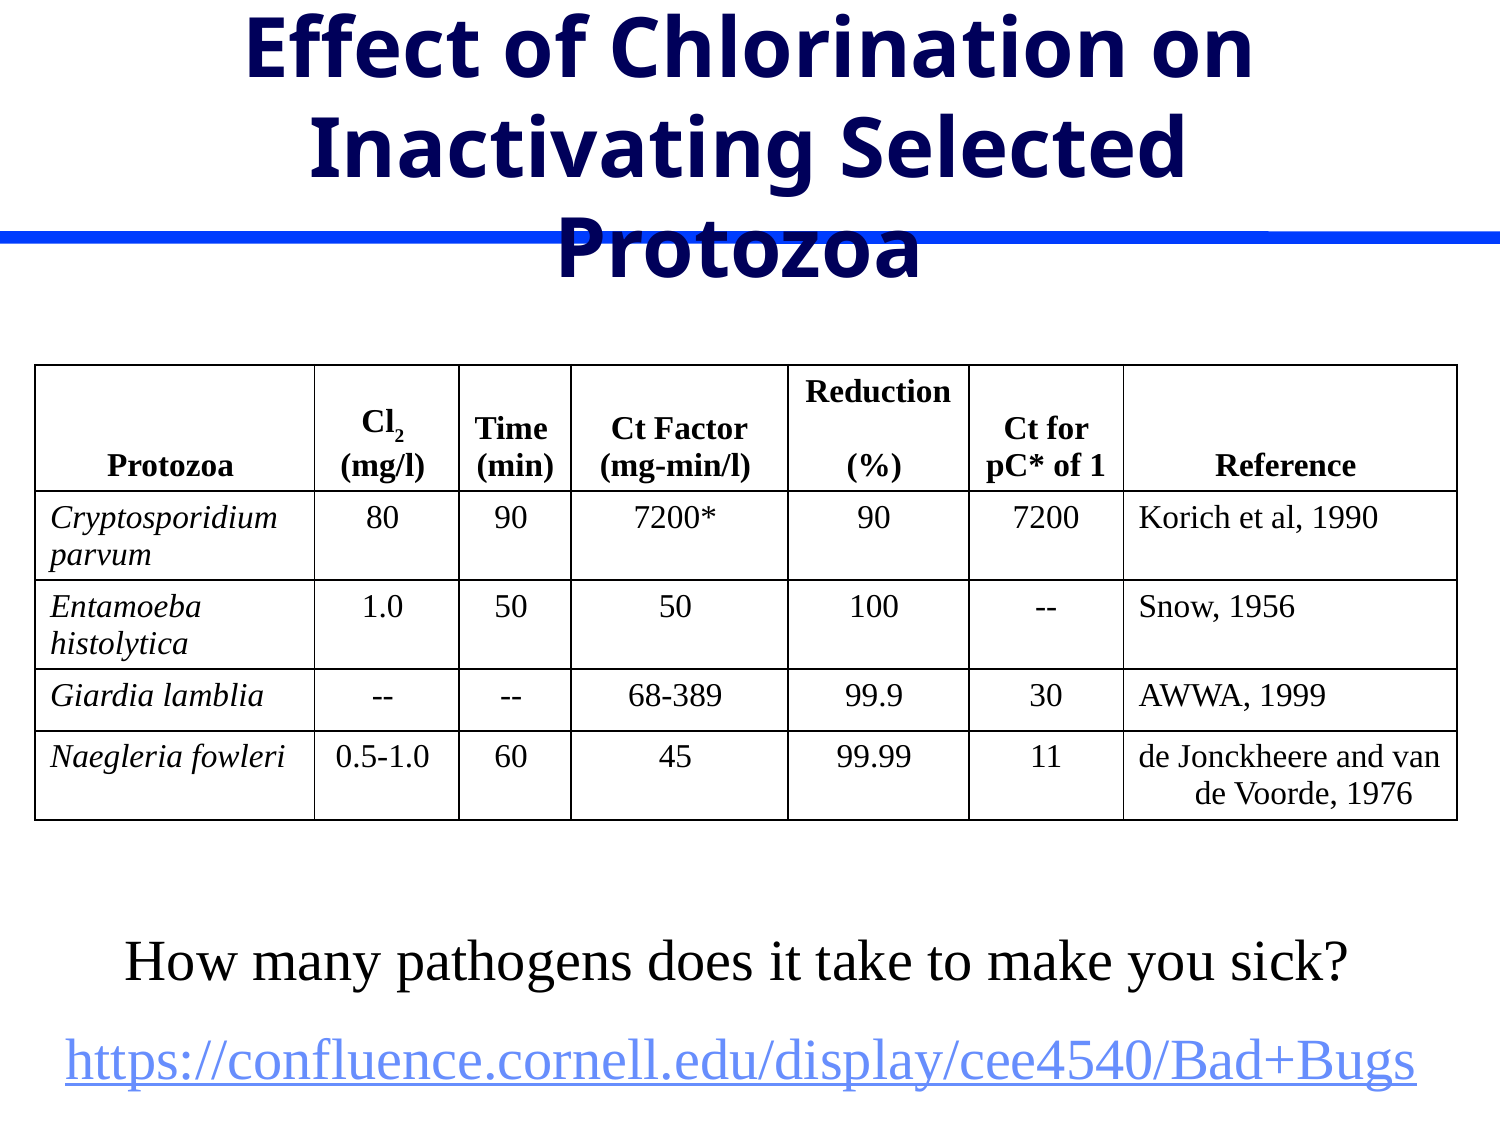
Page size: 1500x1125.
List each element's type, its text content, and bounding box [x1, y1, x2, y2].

text_box https://confluence.cornell.edu/display/cee4540/Bad+Bugs [50, 1013, 1481, 1099]
table_header Ct Factor (mg-min/l) [572, 366, 787, 490]
table_cell Korich et al, 1990 [1124, 492, 1456, 579]
table_cell 11 [970, 732, 1123, 819]
table_cell 99.99 [789, 732, 968, 819]
table_header Reference [1124, 366, 1456, 490]
table_cell 0.5-1.0 [315, 732, 458, 819]
table_cell Cryptosporidium parvum [36, 492, 314, 579]
table_cell -- [460, 670, 570, 730]
table_cell 1.0 [315, 581, 458, 668]
table_header Ct for pC* of 1 [970, 366, 1123, 490]
table_cell 7200 [970, 492, 1123, 579]
table_cell de Jonckheere and van de Voorde, 1976 [1124, 732, 1456, 819]
table_cell 50 [460, 581, 570, 668]
table_cell 90 [789, 492, 968, 579]
table_cell 68-389 [572, 670, 787, 730]
text_box How many pathogens does it take to make you sick? [109, 914, 1366, 1000]
table_cell Entamoeba histolytica [36, 581, 314, 668]
table_cell Giardia lamblia [36, 670, 314, 730]
table_cell 50 [572, 581, 787, 668]
title Effect of Chlorination on Inactivating Selected Protozoa [112, 50, 1388, 238]
table_header Cl2 (mg/l) [315, 366, 458, 490]
table_cell 7200* [572, 492, 787, 579]
table_cell 80 [315, 492, 458, 579]
table_header Reduction (%) [789, 366, 968, 490]
table_cell 30 [970, 670, 1123, 730]
table_cell Naegleria fowleri [36, 732, 314, 819]
table_cell 45 [572, 732, 787, 819]
table_header Protozoa [36, 366, 314, 490]
table_cell AWWA, 1999 [1124, 670, 1456, 730]
table_cell 60 [460, 732, 570, 819]
table_cell Snow, 1956 [1124, 581, 1456, 668]
table_cell -- [970, 581, 1123, 668]
table_cell -- [315, 670, 458, 730]
table_header Time (min) [460, 366, 570, 490]
table_cell 100 [789, 581, 968, 668]
table_cell 90 [460, 492, 570, 579]
table_cell 99.9 [789, 670, 968, 730]
